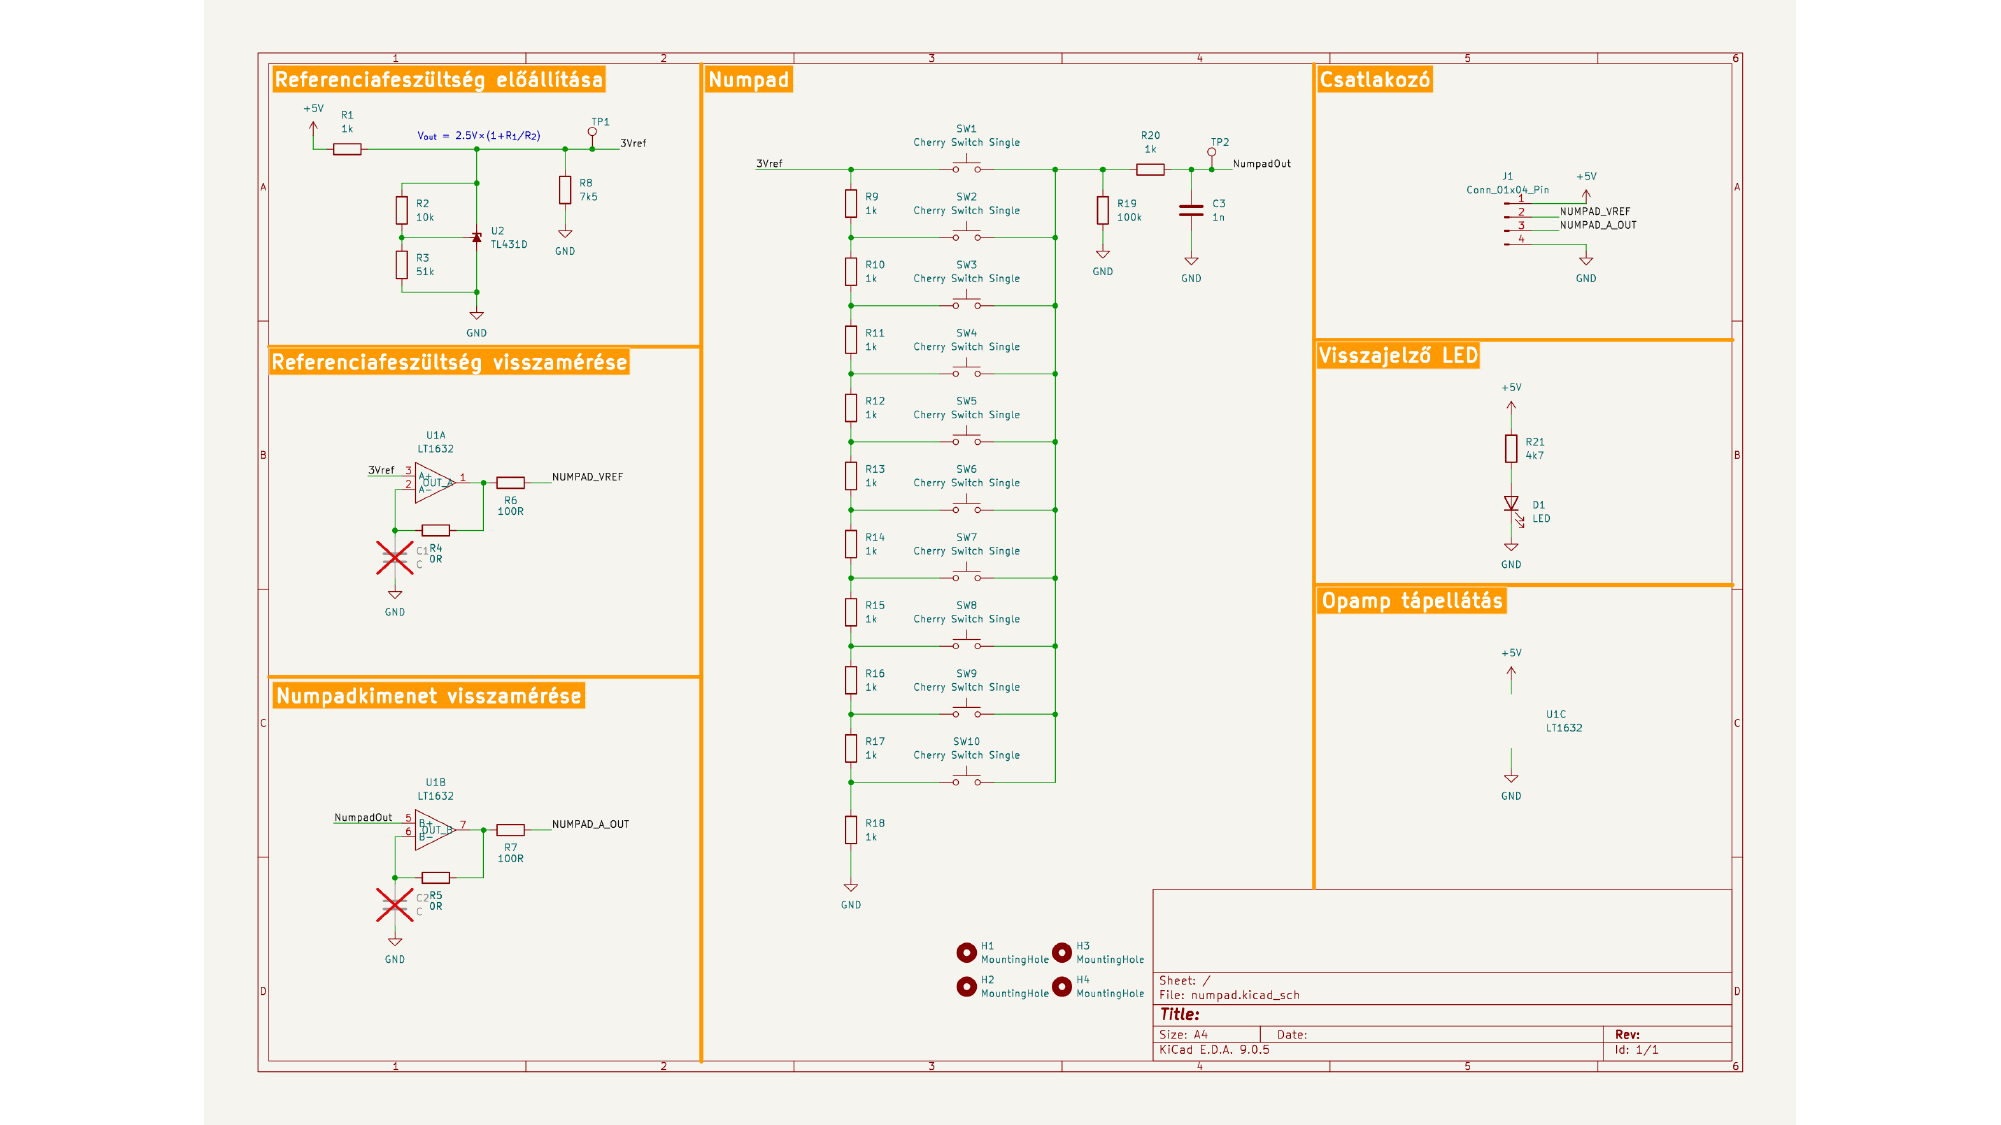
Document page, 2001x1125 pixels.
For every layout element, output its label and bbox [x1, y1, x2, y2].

picture [203, 0, 1797, 1125]
